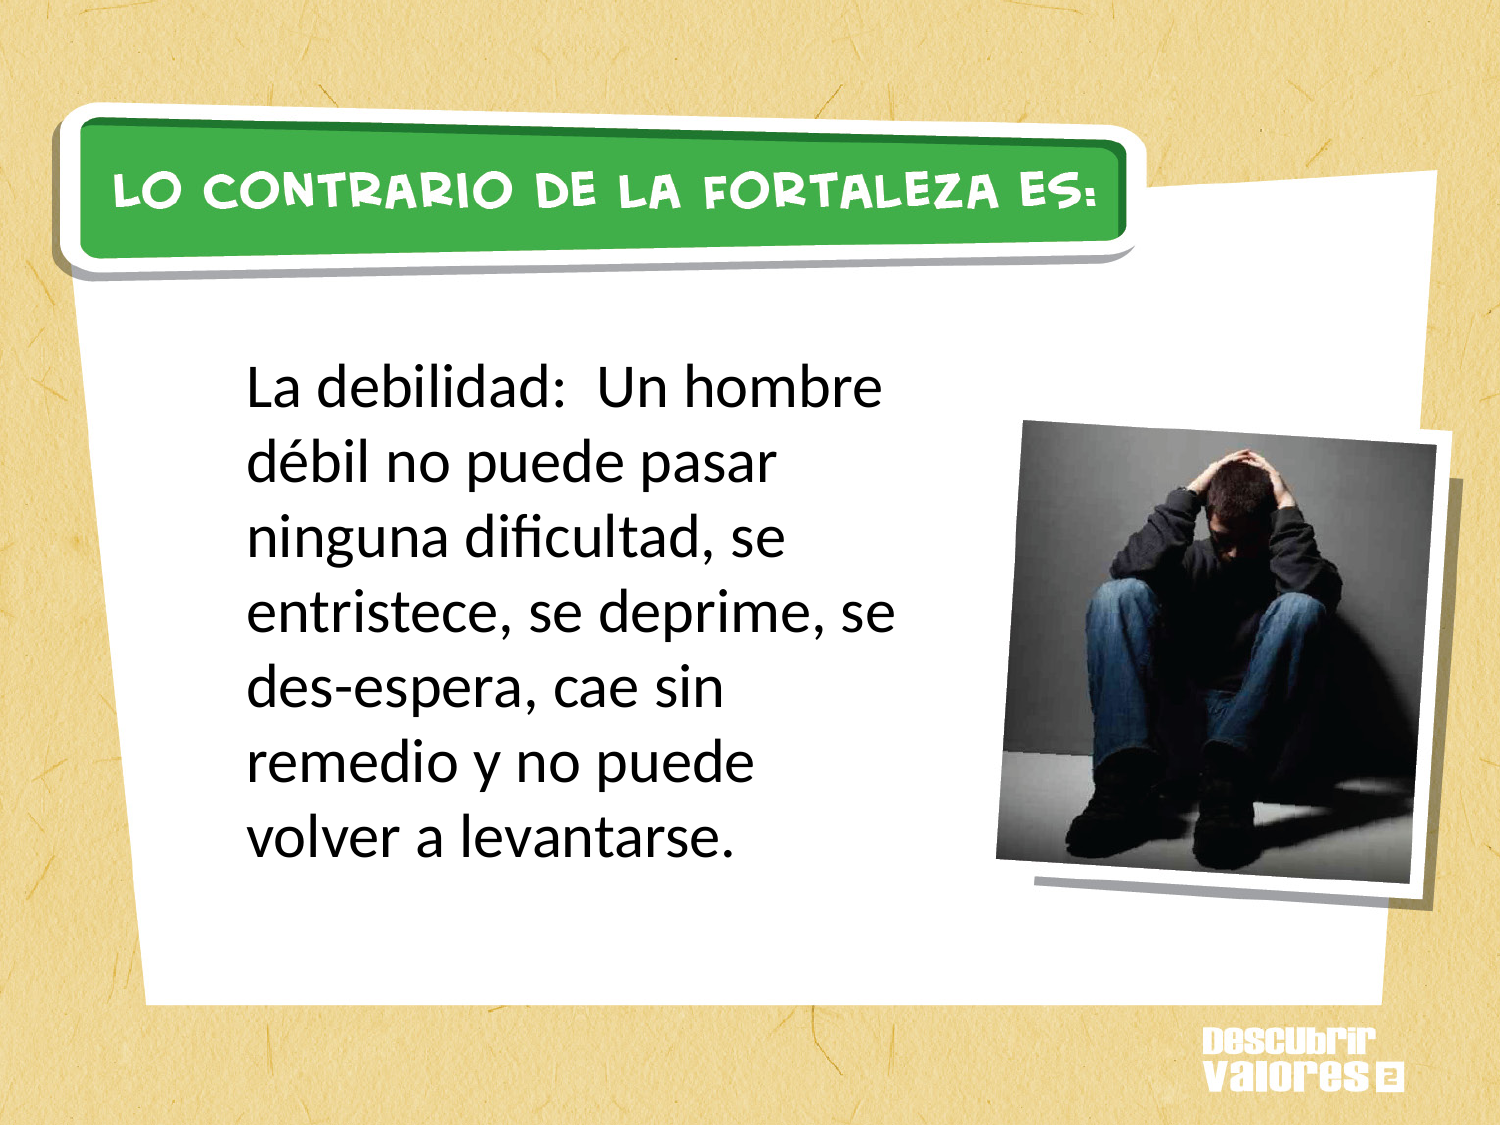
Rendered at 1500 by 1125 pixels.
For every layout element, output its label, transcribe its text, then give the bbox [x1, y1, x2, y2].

list La debilidad: Un hombre débil no puede pasar ninguna dificultad, se entristece, se deprime, se des-espera, cae sin remedio y no puede volver a levantarse. [174, 337, 926, 901]
picture [0, 0, 1500, 1125]
